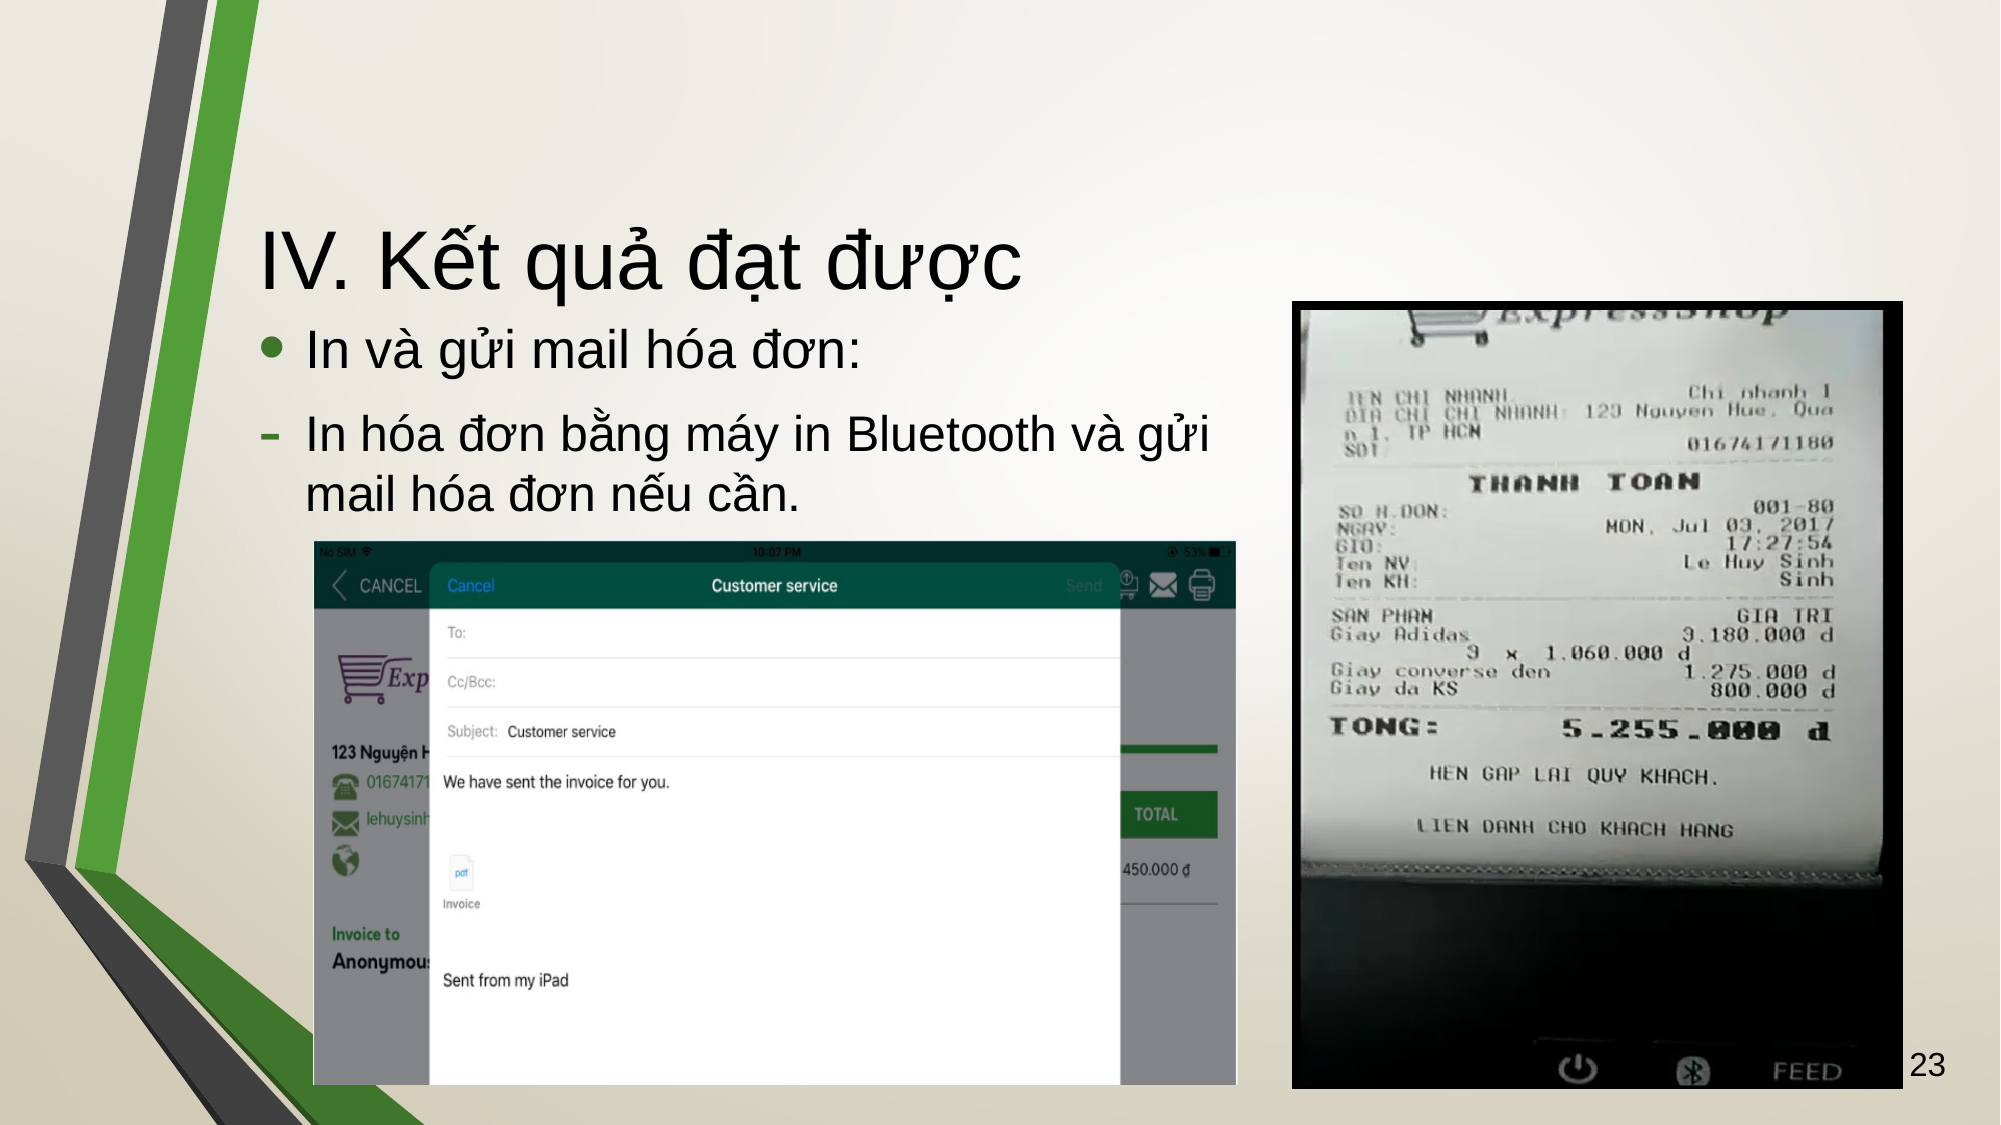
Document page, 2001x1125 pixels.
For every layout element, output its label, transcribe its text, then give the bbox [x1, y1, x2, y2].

picture [312, 539, 1238, 1086]
title IV. Kết quả đạt được [243, 112, 1887, 306]
picture [1291, 301, 1904, 1089]
list In và gửi mail hóa đơn: In hóa đơn bằng máy in Bluetooth và gửi mail hóa đơn nếu cần. [243, 306, 1291, 992]
slide_number 23 [1870, 1033, 1962, 1094]
